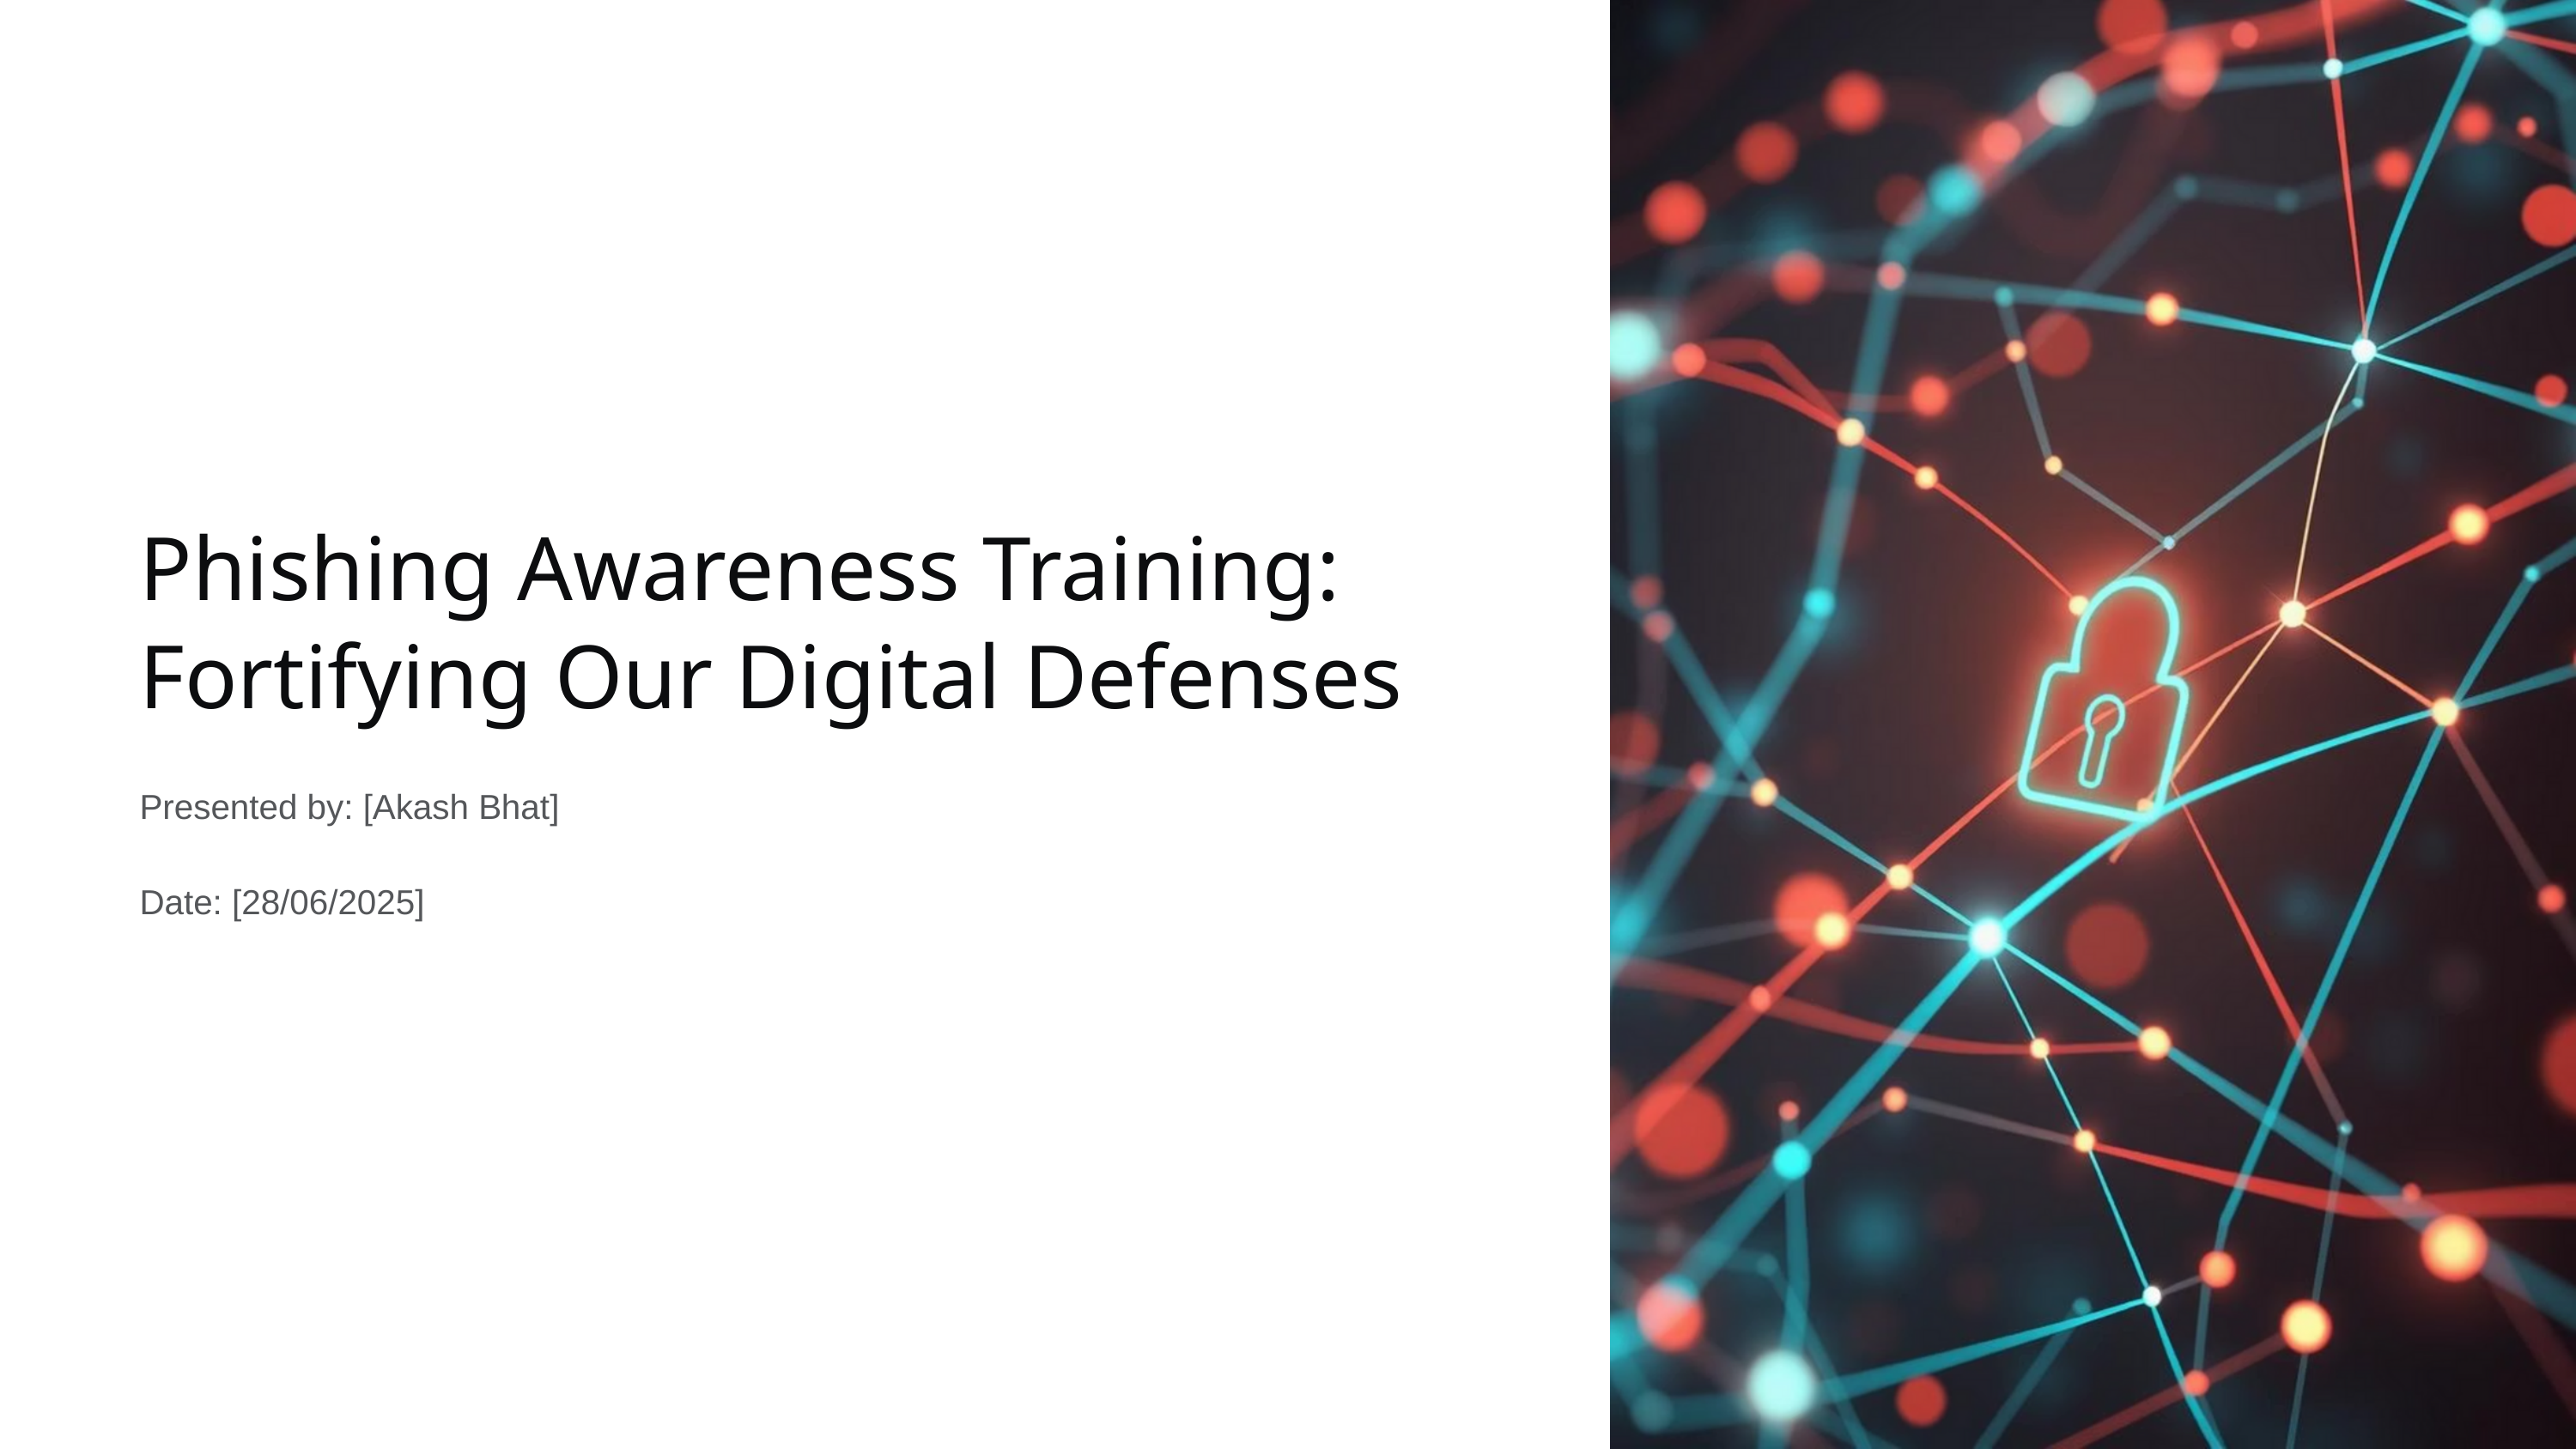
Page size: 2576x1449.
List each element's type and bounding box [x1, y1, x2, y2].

text_box [1609, 0, 2576, 1449]
text_box [0, 0, 1607, 1449]
